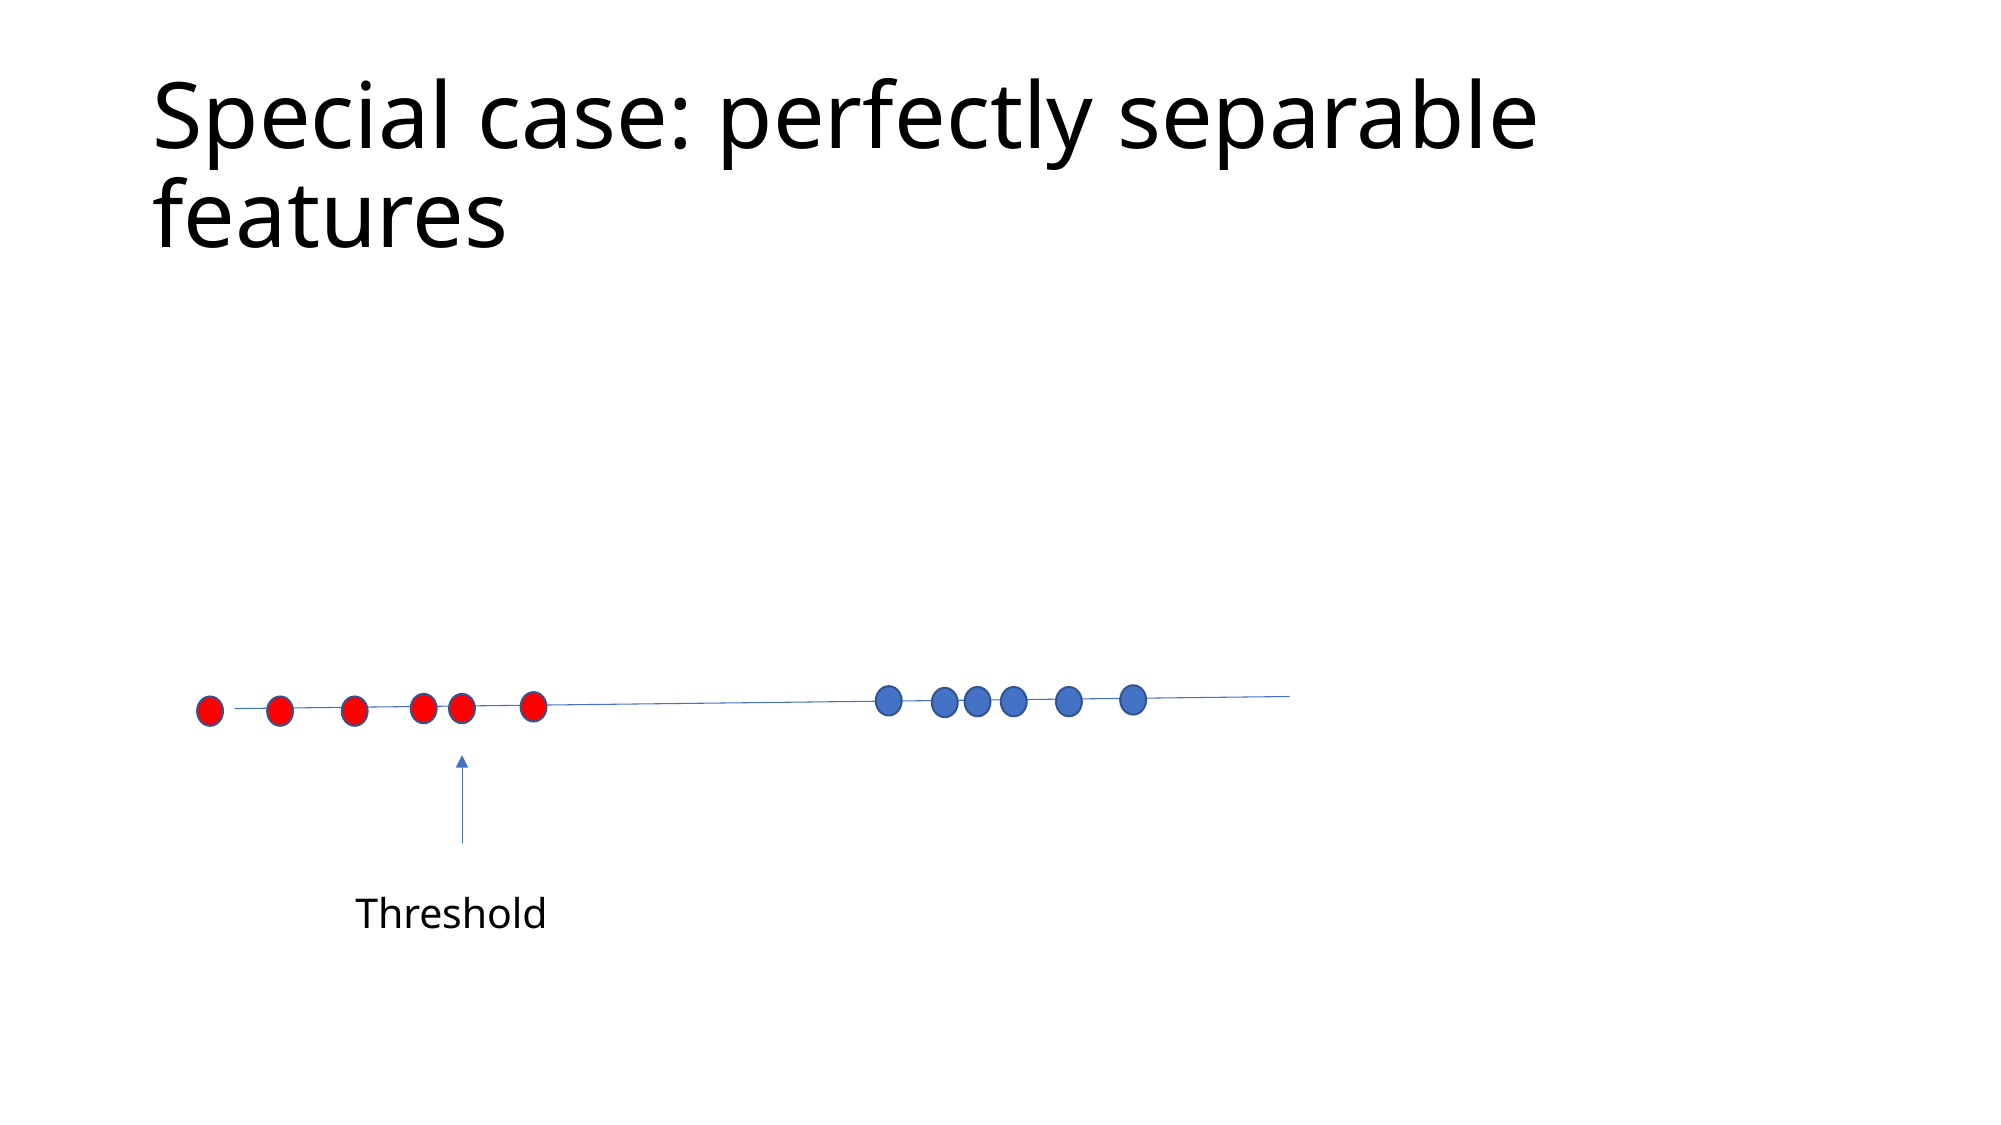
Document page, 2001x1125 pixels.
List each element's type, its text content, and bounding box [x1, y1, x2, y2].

text_box [519, 709, 548, 723]
text_box [340, 709, 369, 727]
text_box [415, 692, 432, 696]
text_box [932, 709, 958, 719]
text_box Threshold [340, 871, 596, 960]
text_box [1121, 709, 1145, 716]
text_box [523, 691, 544, 696]
text_box [266, 709, 295, 727]
text_box [932, 686, 958, 696]
text_box [1001, 709, 1027, 718]
text_box [196, 695, 225, 727]
title Special case: perfectly separable features [137, 59, 1863, 278]
text_box [876, 709, 901, 717]
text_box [234, 696, 1290, 709]
text_box [1055, 685, 1082, 696]
text_box [1000, 685, 1027, 696]
text_box [453, 692, 471, 696]
text_box [875, 685, 902, 696]
text_box [1056, 709, 1082, 718]
text_box [964, 685, 991, 696]
text_box [1119, 684, 1147, 696]
text_box [965, 709, 990, 718]
text_box [448, 709, 476, 725]
text_box [409, 709, 438, 725]
